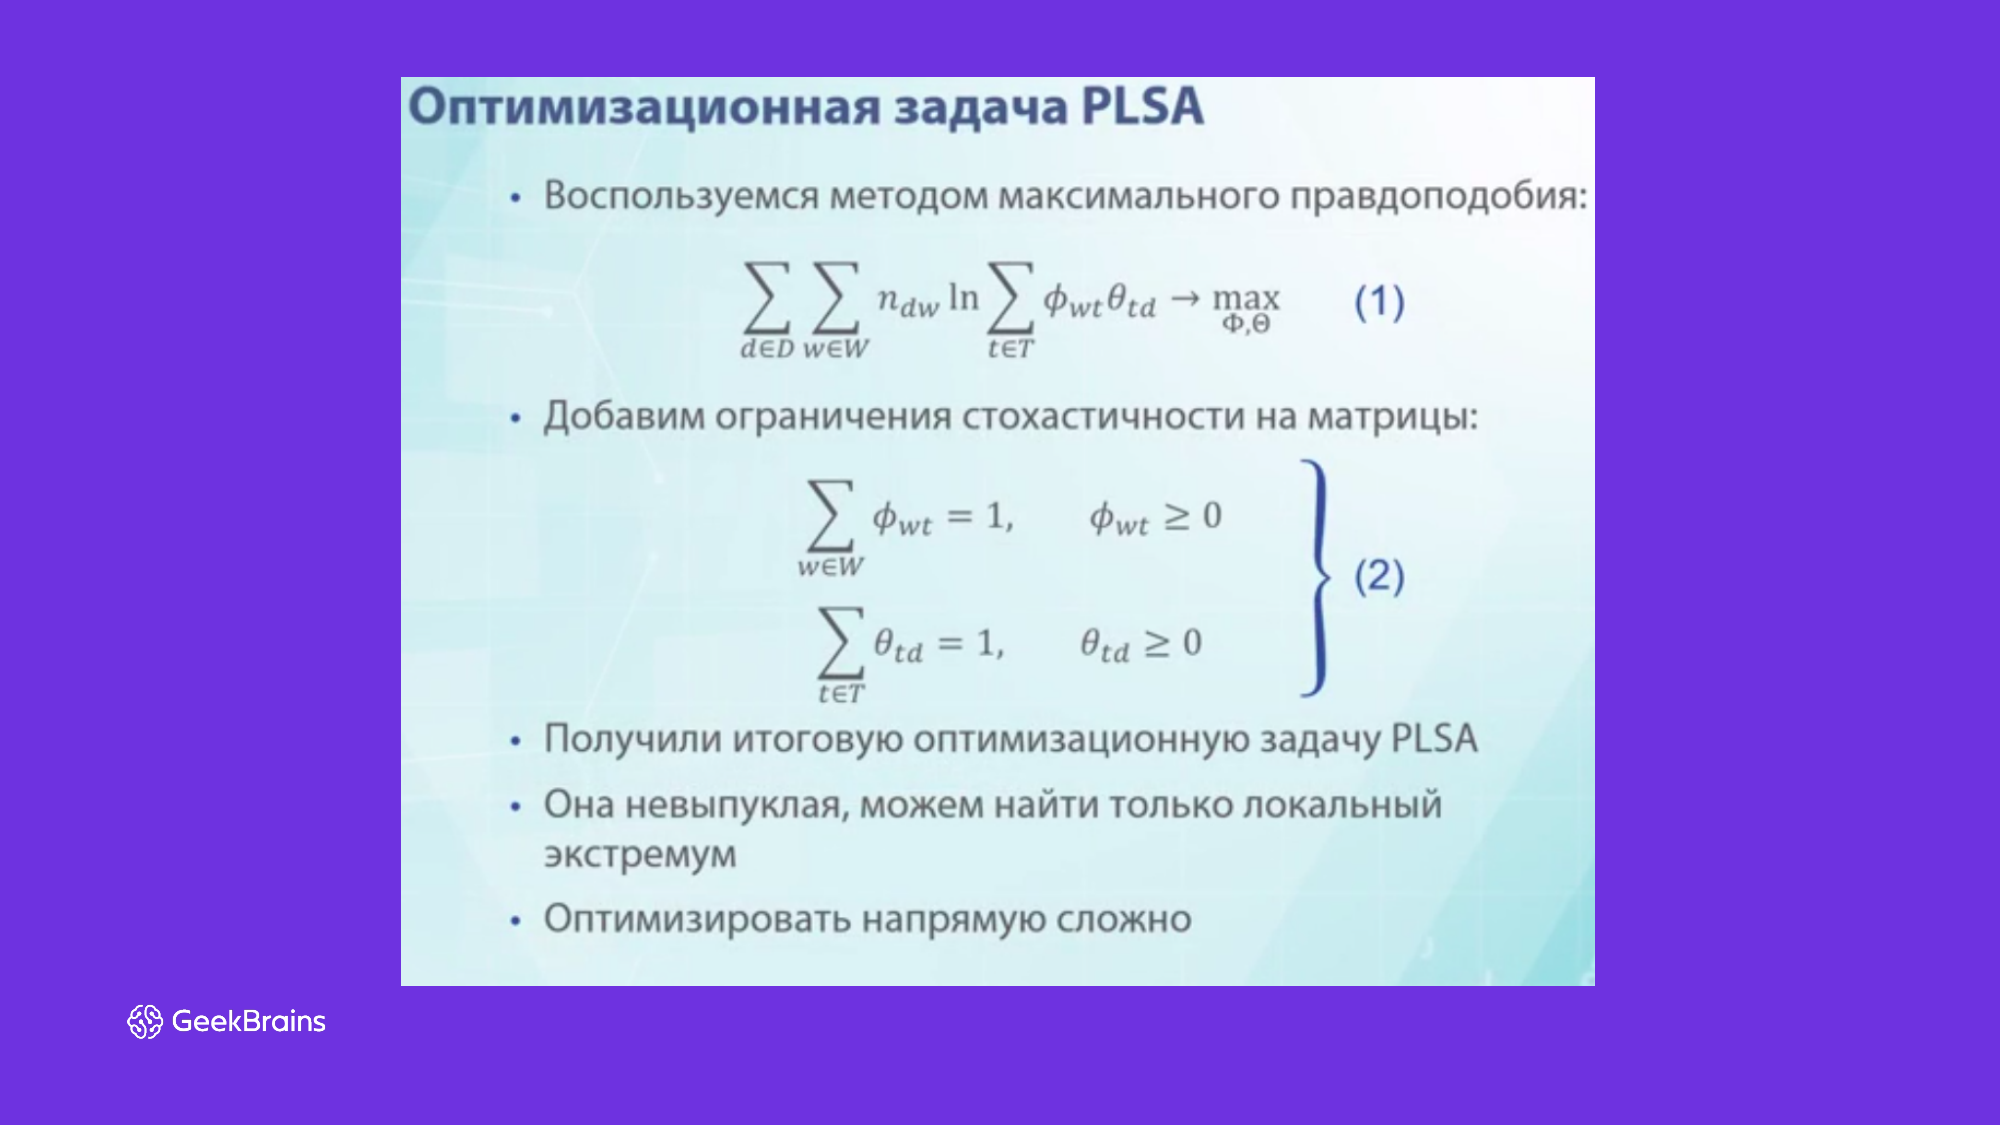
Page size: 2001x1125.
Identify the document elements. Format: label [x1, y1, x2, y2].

picture [127, 1003, 326, 1040]
picture [401, 77, 1595, 987]
